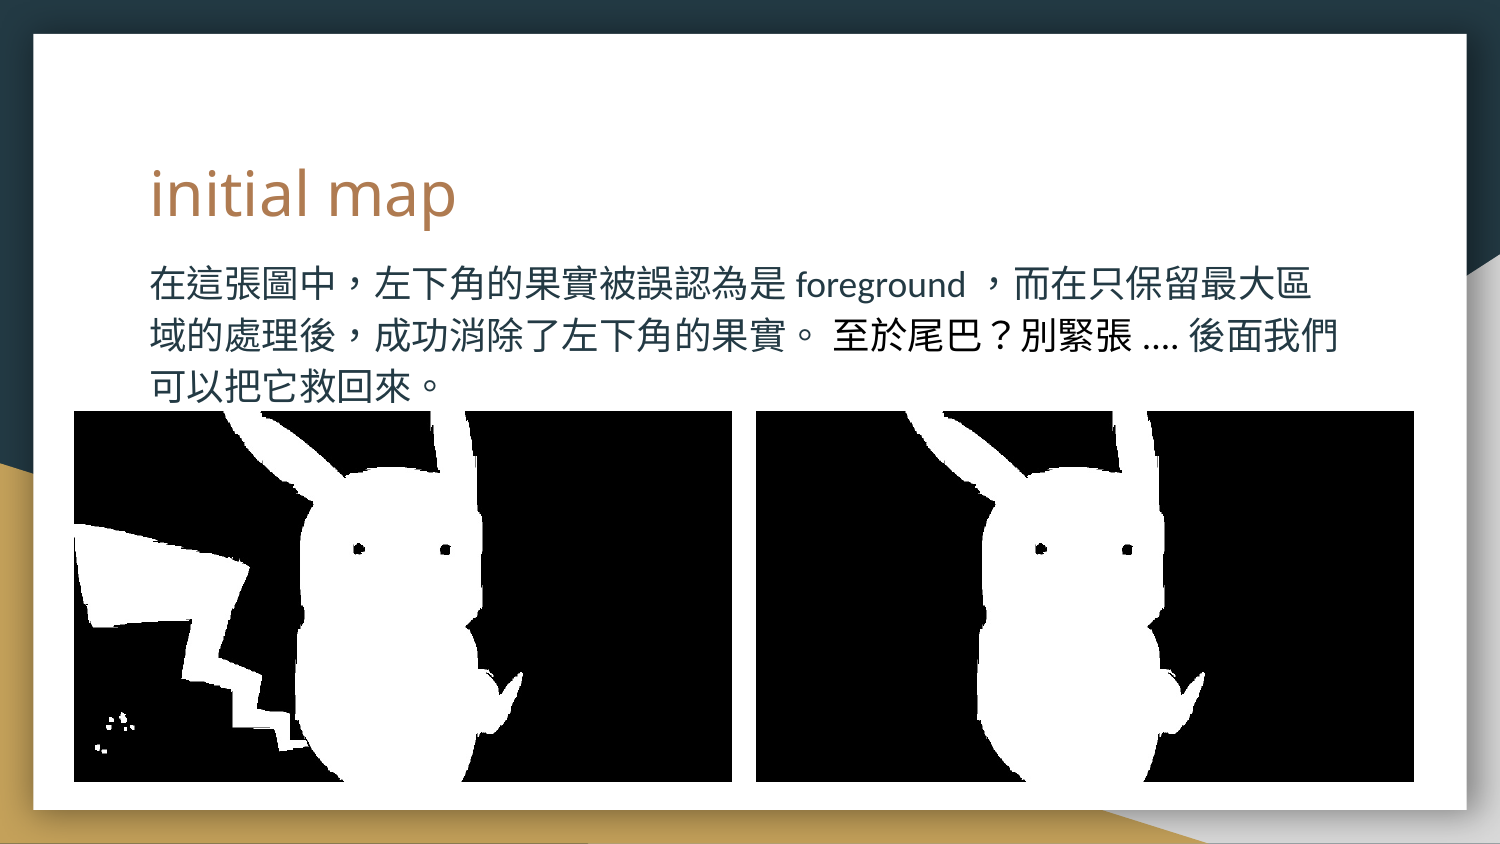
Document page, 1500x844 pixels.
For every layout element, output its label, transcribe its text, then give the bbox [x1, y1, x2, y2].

list 在這張圖中，左下角的果實被誤認為是foreground，而在只保留最大區域的處理後，成功消除了左下角的果實。 至於尾巴？別緊張....後面我們可以把它救回來。 [134, 238, 1366, 640]
picture [74, 411, 732, 782]
picture [756, 411, 1414, 782]
title initial map [134, 138, 1366, 238]
